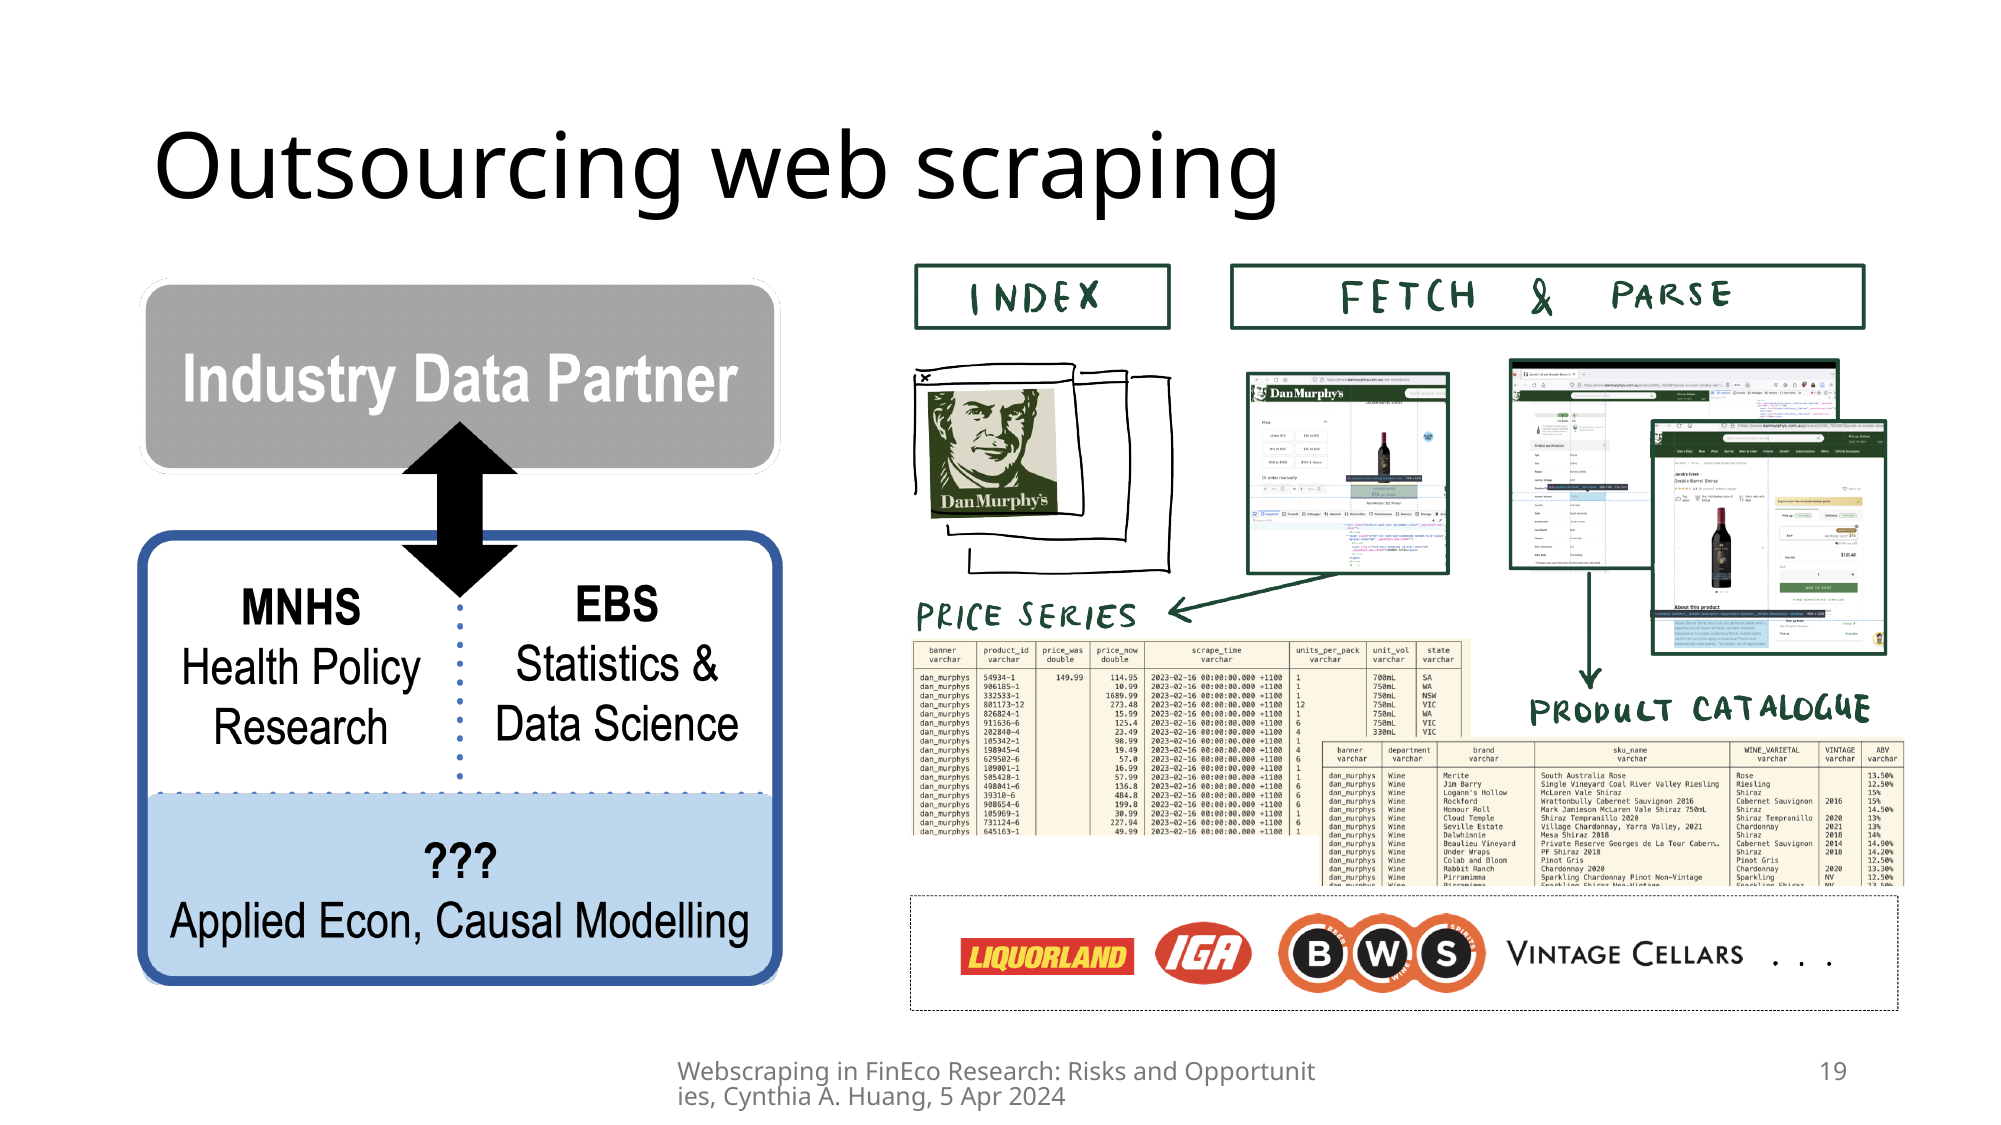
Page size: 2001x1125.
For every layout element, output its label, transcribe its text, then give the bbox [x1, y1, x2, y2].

picture [136, 276, 784, 987]
footer Webscraping in FinEco Research: Risks and Opportunities, Cynthia A. Huang, 5 Apr 2024 [662, 1042, 1338, 1103]
slide_number 19 [1412, 1042, 1863, 1103]
title Outsourcing web scraping [137, 59, 1863, 278]
picture [909, 262, 1906, 1011]
